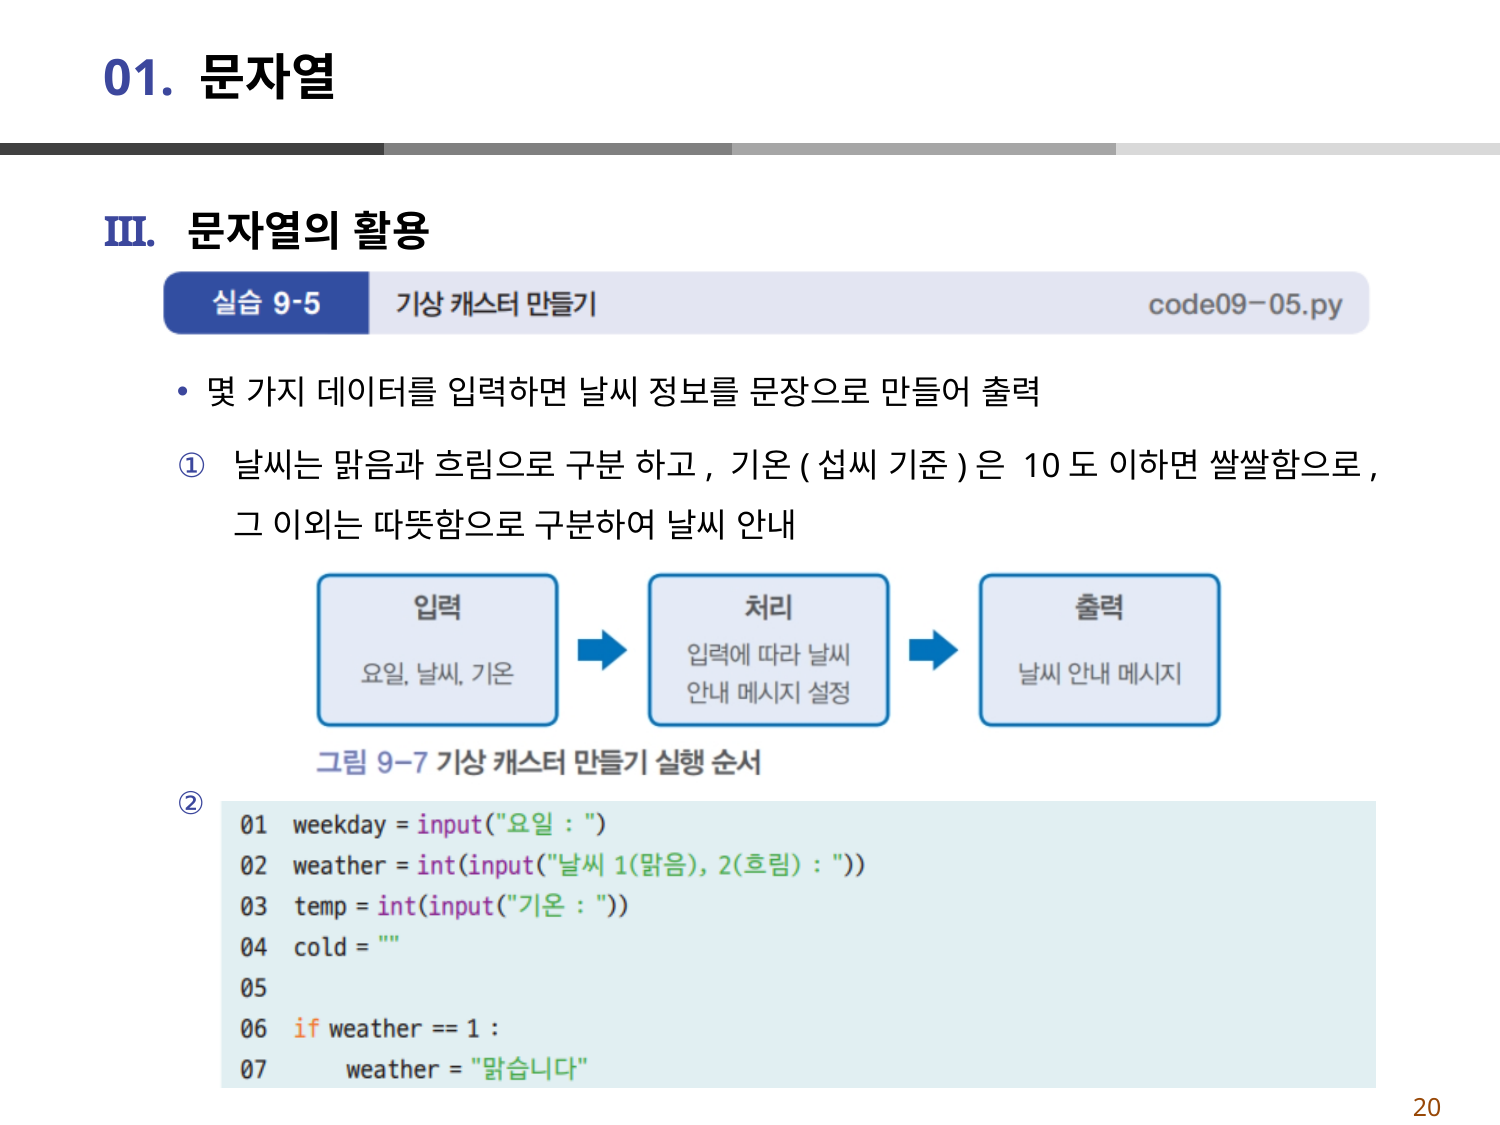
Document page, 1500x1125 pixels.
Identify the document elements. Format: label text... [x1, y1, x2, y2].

list 문자열의 활용 몇 가지 데이터를 입력하면 날씨 정보를 문장으로 만들어 출력 날씨는 맑음과 흐림으로 구분 하고, 기온(섭씨 기준)은 10도 이하면 쌀쌀함으로, 그 이외는 따뜻함으로 구분하여 날씨 안내 [88, 172, 1436, 1102]
title 01. 문자열 [88, 30, 1400, 121]
picture [214, 801, 1377, 1088]
picture [159, 266, 1374, 341]
picture [298, 550, 1235, 788]
